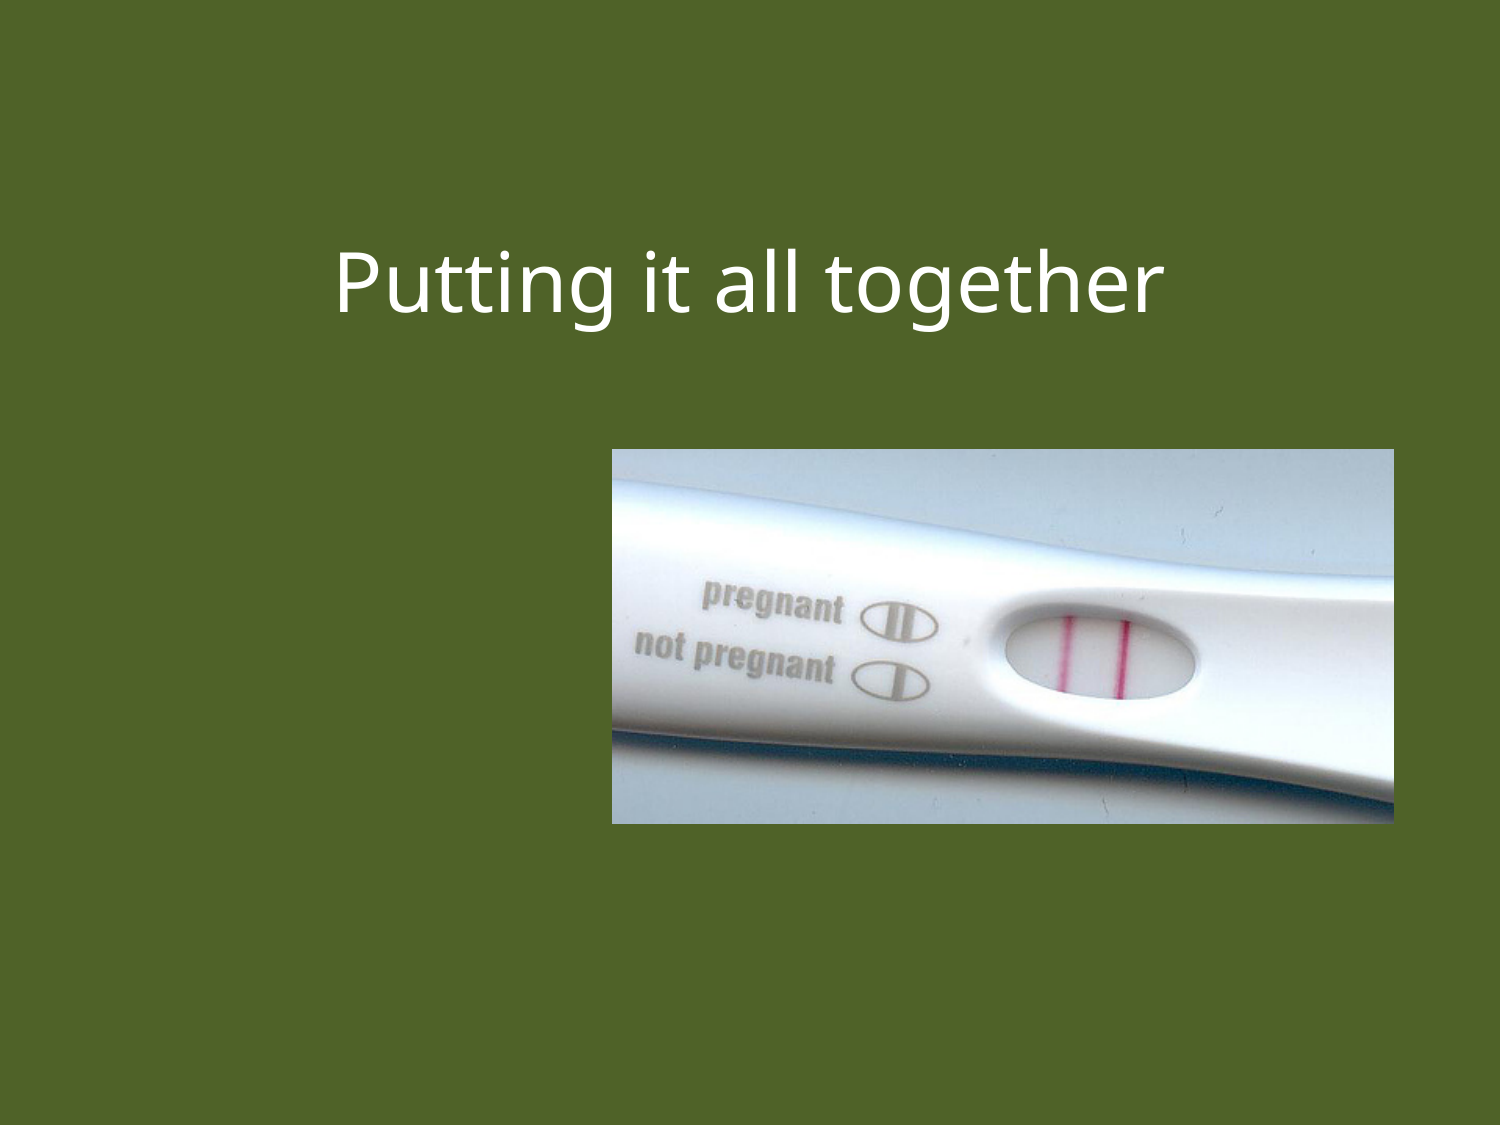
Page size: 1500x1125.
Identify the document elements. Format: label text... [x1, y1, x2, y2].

text_box Putting it all together [0, 221, 1500, 337]
picture [612, 449, 1394, 824]
